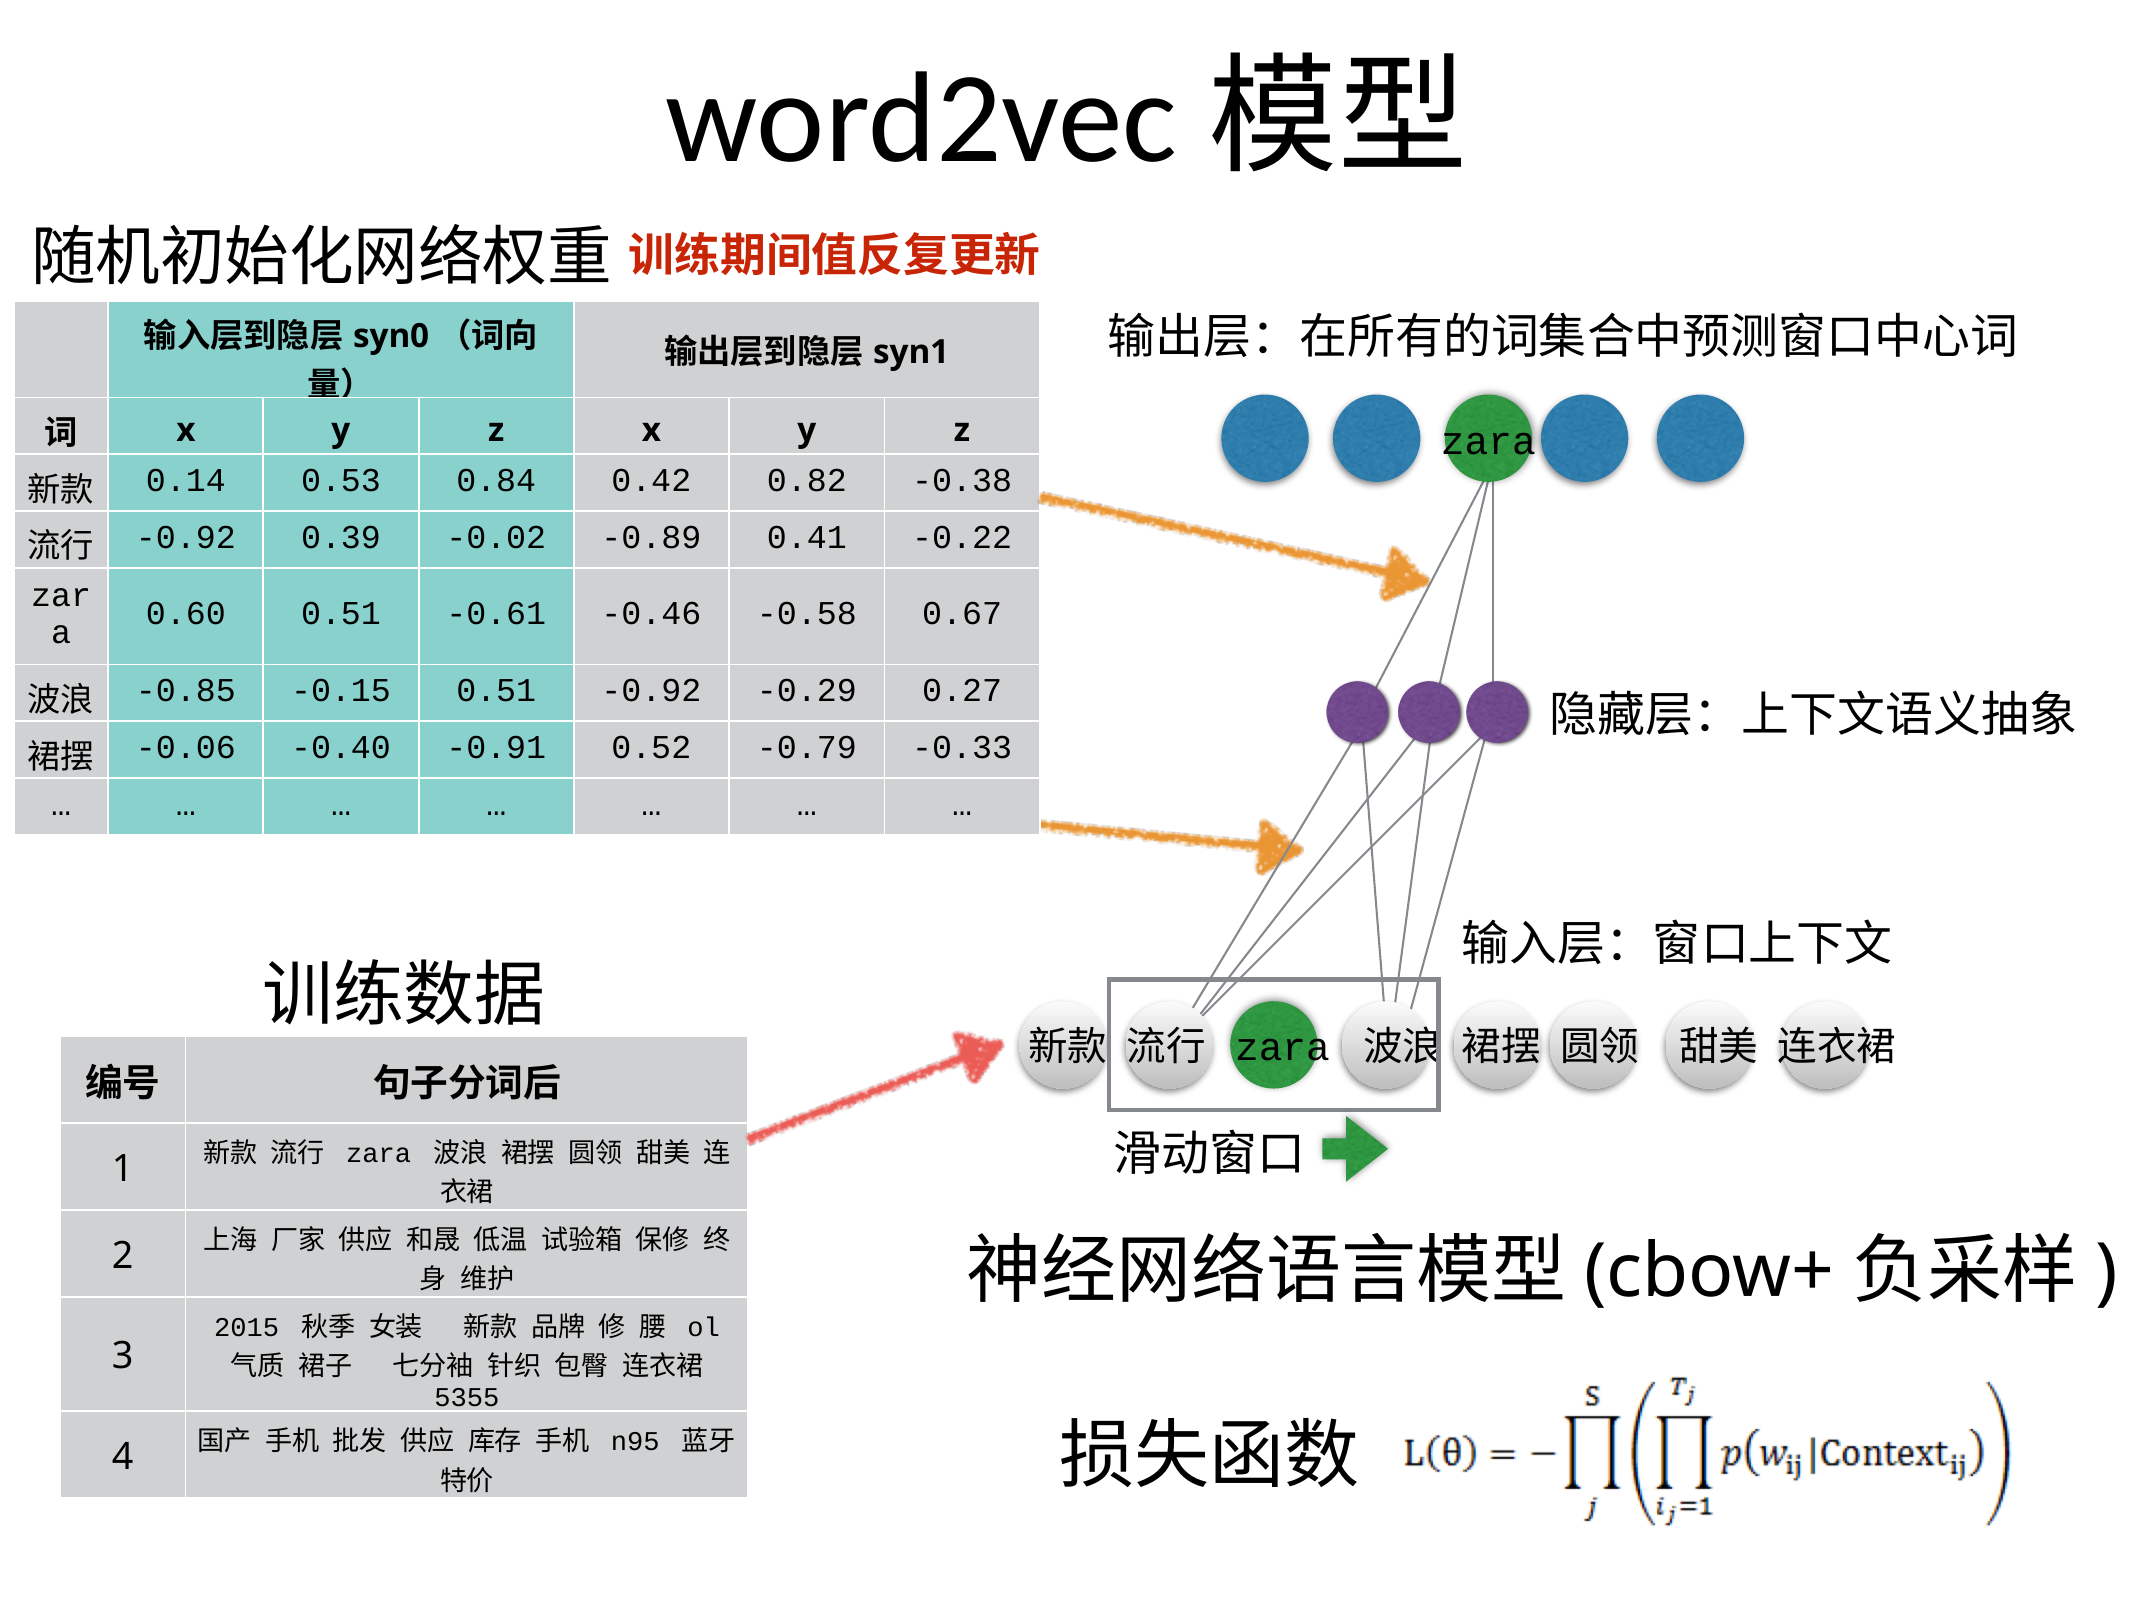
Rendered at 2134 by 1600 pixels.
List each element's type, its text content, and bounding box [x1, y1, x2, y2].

table_cell -0.15 [264, 665, 418, 720]
table_cell x [109, 398, 262, 453]
table_cell 波浪 [15, 665, 107, 720]
table_cell 流行 [15, 512, 107, 567]
picture [730, 1023, 978, 1169]
table_cell -0.91 [420, 722, 573, 777]
table_cell -0.02 [420, 512, 573, 567]
table_header 编号 [61, 1037, 185, 1122]
table_cell 0.67 [885, 569, 973, 664]
table_cell -0.46 [575, 569, 728, 664]
table_cell 2015 秋季 女装 新款 品牌 修 腰 ol 气质 裙子 七分袖 针织 包臀 连衣裙 5355 [186, 1298, 747, 1410]
table_cell -0.06 [109, 722, 262, 777]
table_cell … [264, 779, 418, 834]
table_cell … [15, 779, 107, 834]
table_cell 3 [61, 1298, 185, 1410]
table_cell z [420, 398, 573, 453]
table_cell -0.61 [420, 569, 573, 664]
table_cell 词 [15, 398, 107, 453]
table_header 输入层到隐层syn0（词向量） [109, 302, 573, 397]
table_cell zara [15, 569, 107, 664]
table_cell 0.52 [575, 722, 728, 773]
table_cell 新款 [15, 455, 107, 510]
table_cell -0.40 [264, 722, 418, 777]
table_cell … [420, 779, 434, 834]
table_cell -0.22 [885, 512, 973, 567]
table_cell 4 [61, 1412, 185, 1497]
table_cell 0.60 [109, 569, 262, 664]
table_header [15, 302, 107, 397]
title word2vec模型 [106, 20, 2028, 198]
table_cell x [575, 398, 728, 453]
picture [1026, 510, 1441, 569]
table_cell 0.42 [575, 455, 728, 510]
table_cell 0.41 [730, 512, 884, 567]
table_cell -0.92 [575, 665, 728, 720]
table_cell 新款 流行 zara 波浪 裙摆 圆领 甜美 连衣裙 [186, 1124, 747, 1209]
table_cell 0.27 [885, 665, 973, 720]
table_cell -0.29 [730, 665, 884, 720]
text_box 损失函数 [1050, 1398, 1368, 1506]
table_cell 0.82 [730, 455, 884, 510]
table_cell 国产 手机 批发 供应 库存 手机 n95 蓝牙 特价 [186, 1412, 747, 1497]
table_cell … [109, 779, 262, 834]
table_cell 0.51 [420, 665, 573, 720]
table_cell z [885, 398, 973, 453]
table_cell -0.85 [109, 665, 262, 720]
table_cell -0.92 [109, 512, 262, 567]
picture [437, 780, 978, 848]
table_cell y [730, 398, 884, 453]
table_cell -0.79 [730, 722, 884, 773]
table_cell 0.53 [264, 455, 418, 510]
table_header 输出层到隐层syn1 [575, 302, 974, 397]
text_box 随机初始化网络权重 [22, 206, 620, 300]
table_cell 0.39 [264, 512, 418, 567]
table_cell 裙摆 [15, 722, 107, 777]
table_cell 0.14 [109, 455, 262, 510]
table_cell -0.33 [885, 722, 973, 773]
table_cell 上海 厂家 供应 和晟 低温 试验箱 保修 终身 维护 [186, 1211, 747, 1296]
table_cell 2 [61, 1211, 185, 1296]
text_box 训练数据 [254, 940, 554, 1035]
table_cell -0.89 [575, 512, 728, 567]
table_cell -0.58 [730, 569, 884, 664]
table_cell -0.38 [885, 455, 973, 510]
picture [1401, 1367, 2020, 1537]
text_box 训练期间值反复更新 [620, 217, 1049, 290]
table_cell y [264, 398, 418, 453]
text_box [978, 301, 2106, 1321]
table_cell 0.51 [264, 569, 418, 664]
table_cell 1 [61, 1124, 185, 1209]
table_header 句子分词后 [186, 1037, 747, 1122]
table_cell 0.84 [420, 455, 573, 510]
